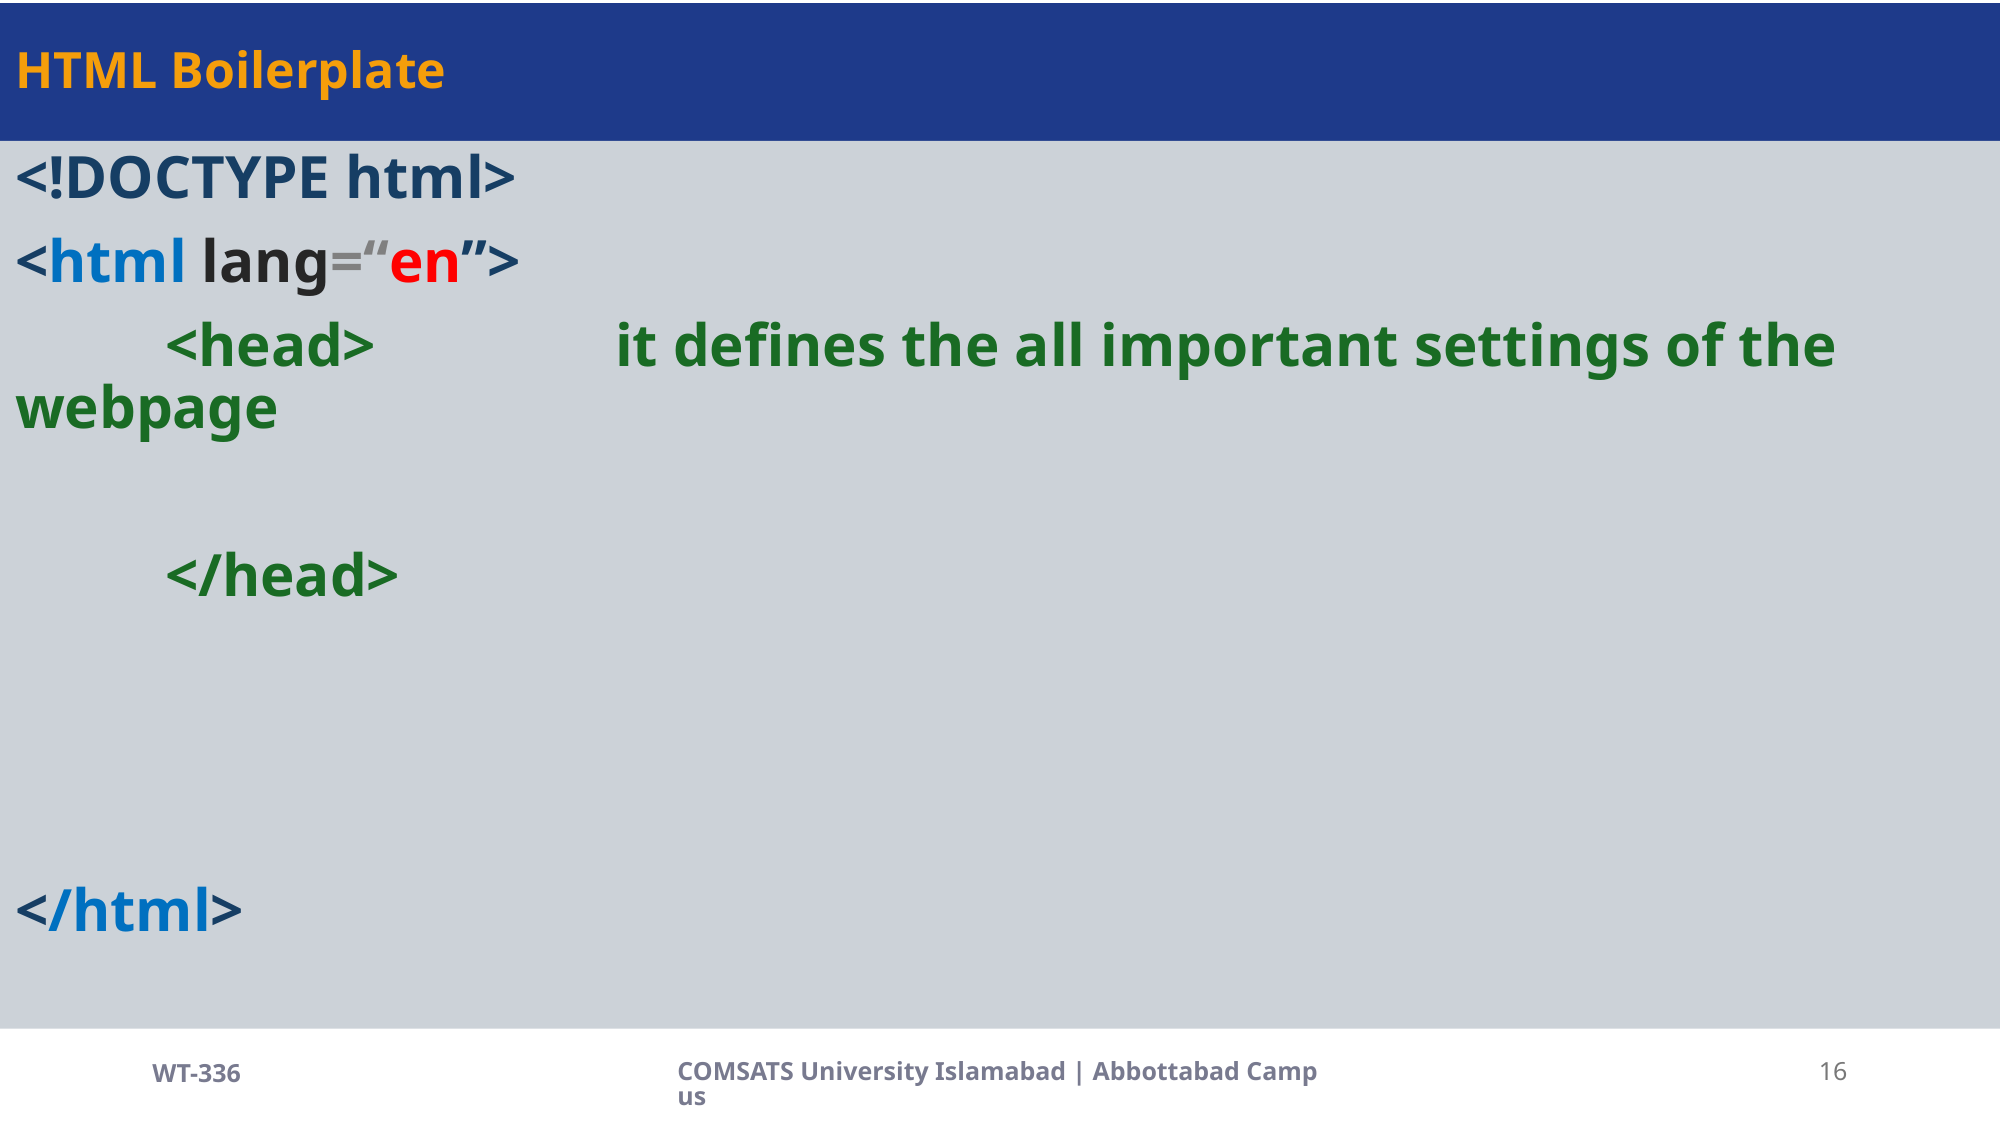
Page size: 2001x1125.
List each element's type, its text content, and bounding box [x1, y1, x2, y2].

footer COMSATS University Islamabad | Abbottabad Campus [662, 1042, 1338, 1103]
title HTML Boilerplate [0, 3, 2000, 140]
list <!DOCTYPE html> <html lang=“en”> <head> it defines the all important settings of the webpage </head> </html> [0, 140, 2000, 1029]
slide_number WT-336 [137, 1042, 588, 1103]
slide_number 16 [1412, 1042, 1863, 1103]
